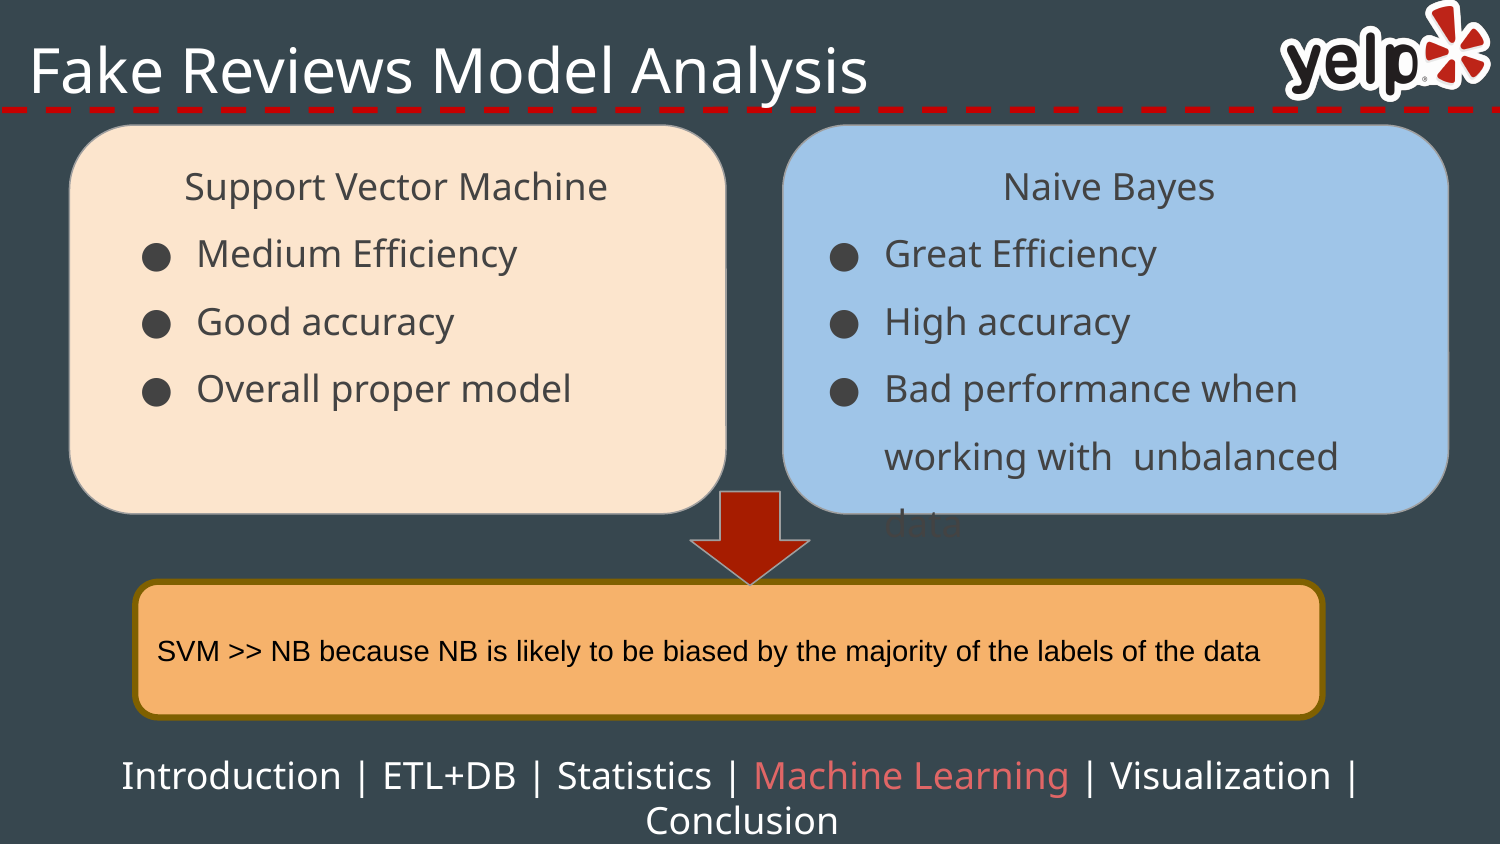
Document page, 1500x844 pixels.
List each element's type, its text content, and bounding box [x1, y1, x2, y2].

text_box Introduction | ETL+DB | Statistics | Machine Learning | Visualization | Conclusion [47, 775, 1438, 819]
text_box SVM >> NB because NB is likely to be biased by the majority of the labels of the data [135, 581, 1323, 718]
text_box [690, 491, 811, 586]
title Fake Reviews Model Analysis [13, 16, 1141, 111]
picture [1280, 0, 1491, 102]
list Naive Bayes Great Efficiency High accuracy Bad performance when working with unbalanced data [794, 125, 1425, 481]
list Support Vector Machine Medium Efficiency Good accuracy Overall proper model [106, 125, 687, 492]
text_box [782, 140, 1449, 514]
text_box [69, 130, 727, 514]
